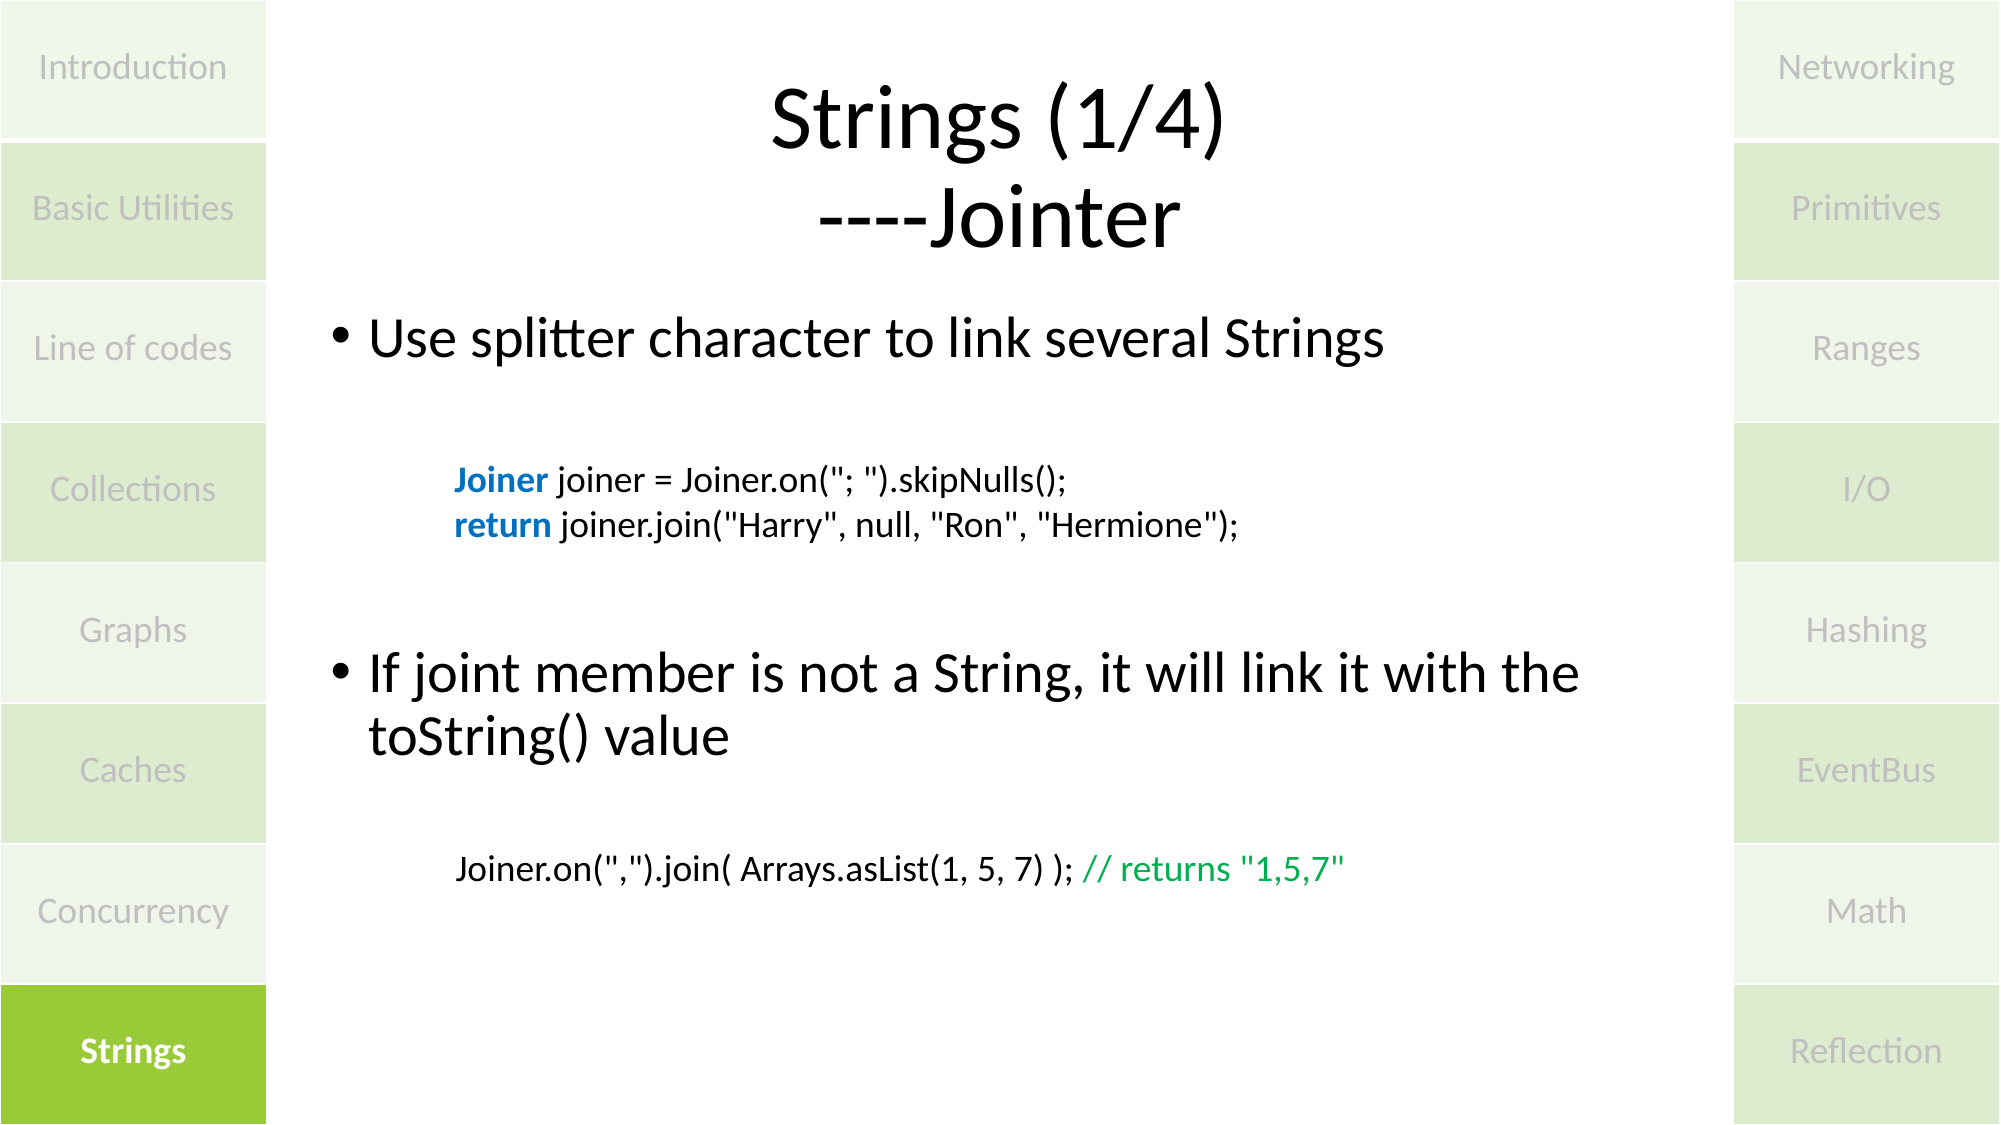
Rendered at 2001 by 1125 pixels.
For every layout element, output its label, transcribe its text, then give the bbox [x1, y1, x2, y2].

table_cell Primitives [1734, 143, 1999, 280]
table_header Introduction [1, 1, 266, 138]
table_cell Hashing [1734, 563, 1999, 702]
list Use splitter character to link several Strings If joint member is not a String, it will link it with the toString() value [315, 299, 1689, 1014]
text_box Joiner.on(",").join( Arrays.asList(1, 5, 7) ); // returns "1,5,7" [440, 836, 1361, 897]
table_cell I/O [1734, 423, 1999, 562]
table_cell Ranges [1734, 282, 1999, 421]
table_cell Caches [1, 704, 266, 843]
table_cell Reflection [1734, 985, 1999, 1124]
text_box Joiner joiner = Joiner.on("; ").skipNulls(); return joiner.join("Harry", null, "Ron", "Hermione"); [439, 447, 1255, 552]
table_cell Concurrency [1, 845, 266, 983]
table_cell EventBus [1734, 704, 1999, 843]
table_cell Graphs [1, 563, 266, 702]
table_cell Strings [1, 985, 266, 1124]
title Strings (1/4) ----Jointer [266, 59, 1734, 278]
table_cell Basic Utilities [1, 143, 266, 280]
table_cell Collections [1, 423, 266, 562]
table_header Networking [1734, 1, 1999, 138]
table_cell Math [1734, 845, 1999, 983]
table_cell Line of codes [1, 282, 266, 421]
